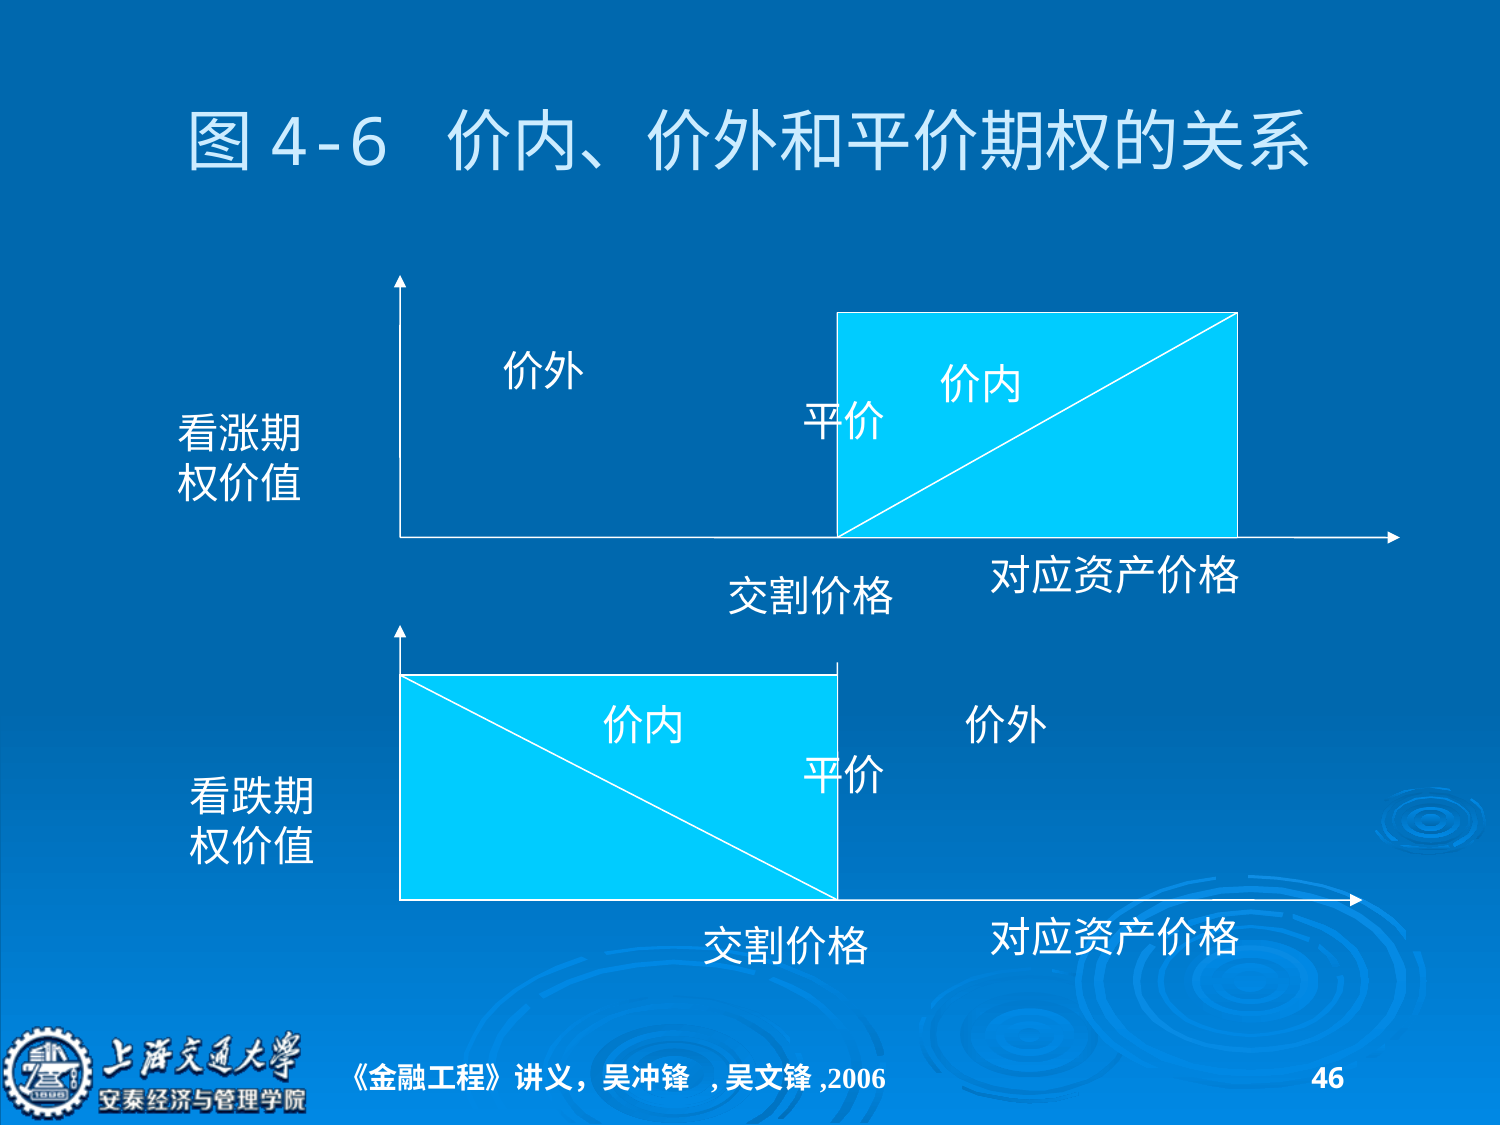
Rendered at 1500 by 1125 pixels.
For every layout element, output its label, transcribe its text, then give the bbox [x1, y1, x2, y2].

title 图4-6 价内、价外和平价期权的关系 [75, 45, 1425, 233]
text_box [399, 674, 838, 900]
text_box 交割价格 [712, 562, 925, 628]
text_box [1212, 893, 1363, 907]
text_box 交割价格 [687, 912, 938, 978]
text_box 平价 [787, 741, 901, 807]
text_box 价内 [924, 350, 1050, 415]
text_box [393, 274, 407, 400]
text_box 价内 [587, 691, 701, 757]
text_box [837, 312, 1238, 538]
text_box 看跌期权价值 [174, 762, 338, 878]
text_box 对应资产价格 [975, 903, 1256, 969]
text_box 平价 [787, 387, 913, 453]
text_box 价外 [950, 691, 1064, 757]
picture [0, 1017, 313, 1125]
text_box 看涨期权价值 [162, 399, 325, 515]
text_box [393, 624, 407, 674]
text_box [1237, 531, 1400, 544]
text_box 对应资产价格 [975, 541, 1256, 607]
text_box 价外 [487, 337, 625, 403]
